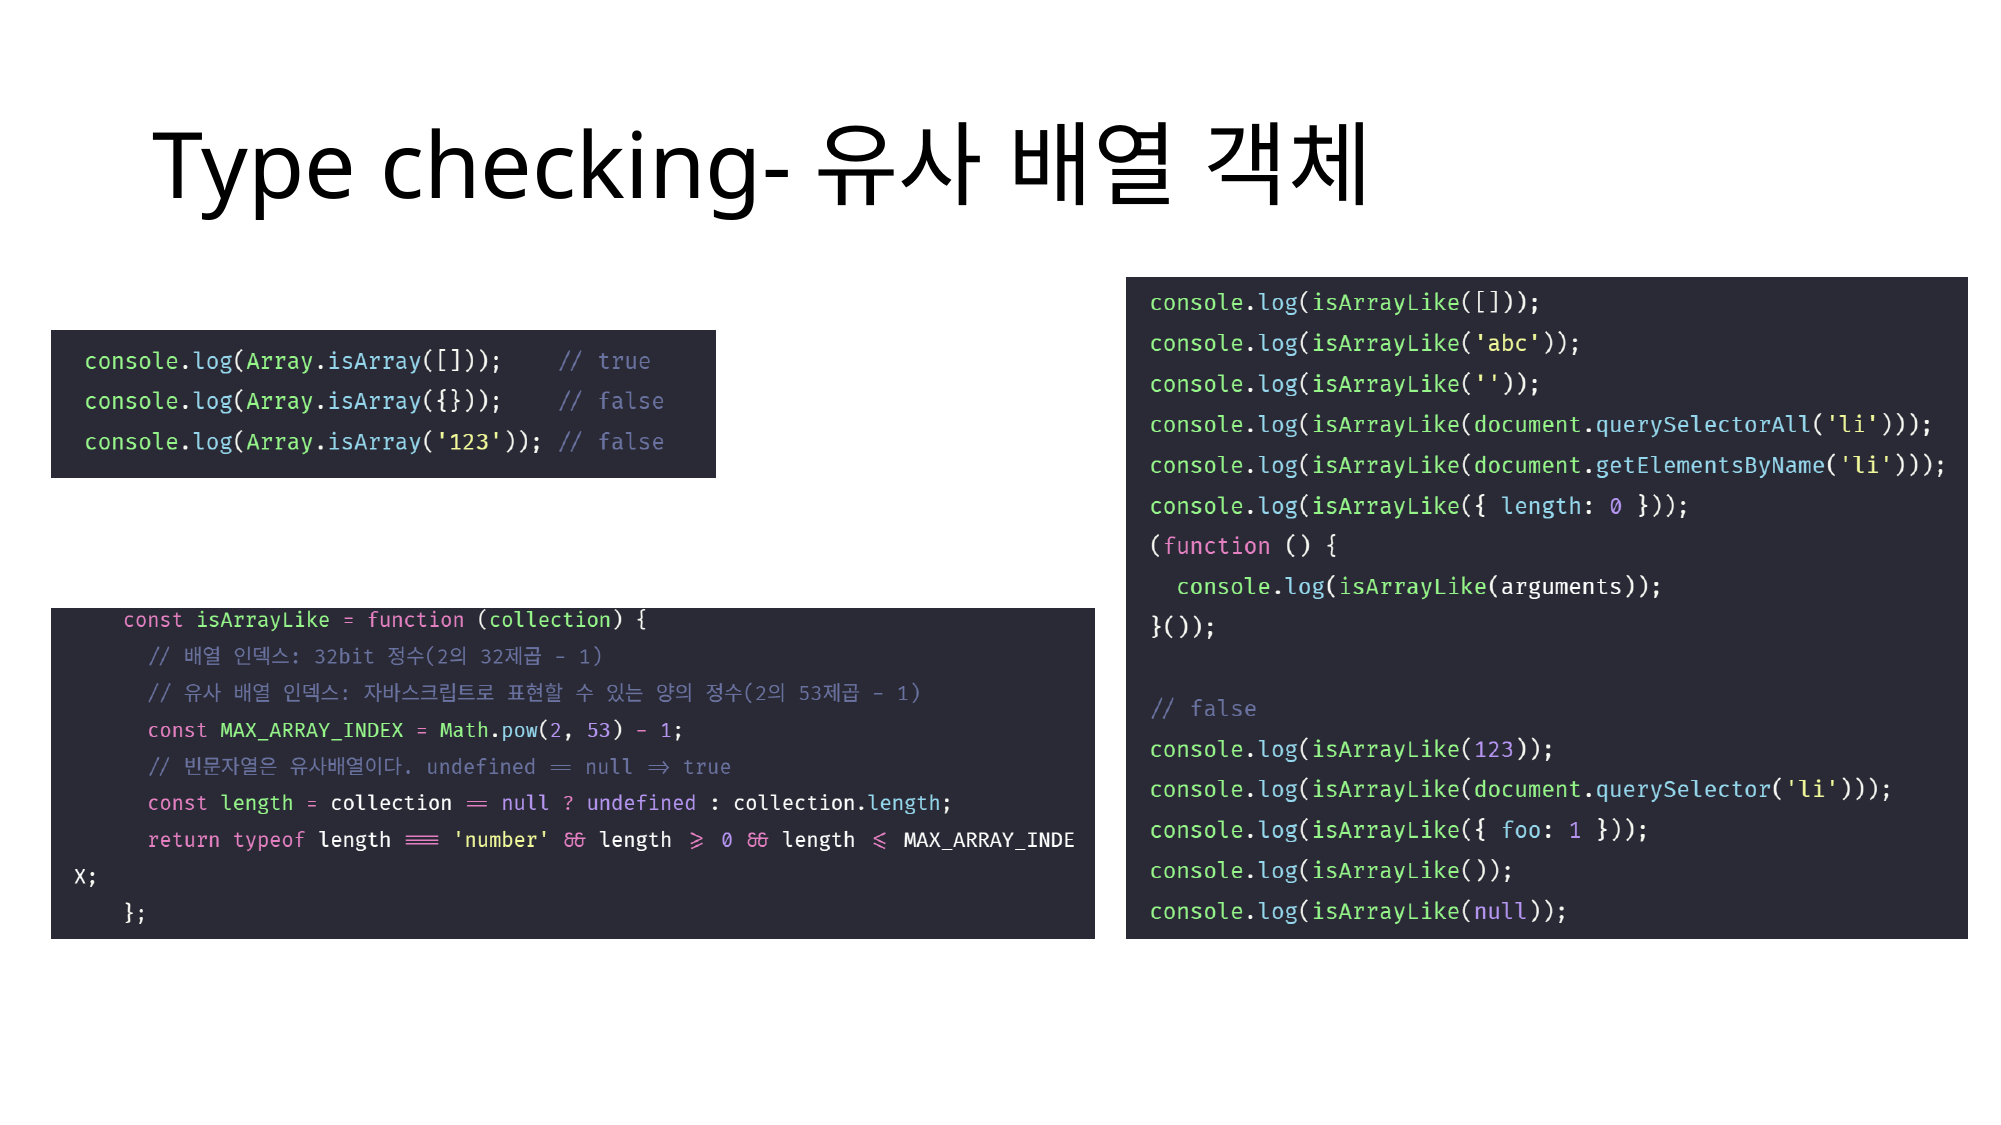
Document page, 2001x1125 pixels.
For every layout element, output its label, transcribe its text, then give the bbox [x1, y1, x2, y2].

title Type checking-유사 배열 객체 [137, 59, 1863, 278]
picture [1126, 277, 1968, 939]
picture [51, 330, 716, 478]
picture [51, 608, 1095, 939]
